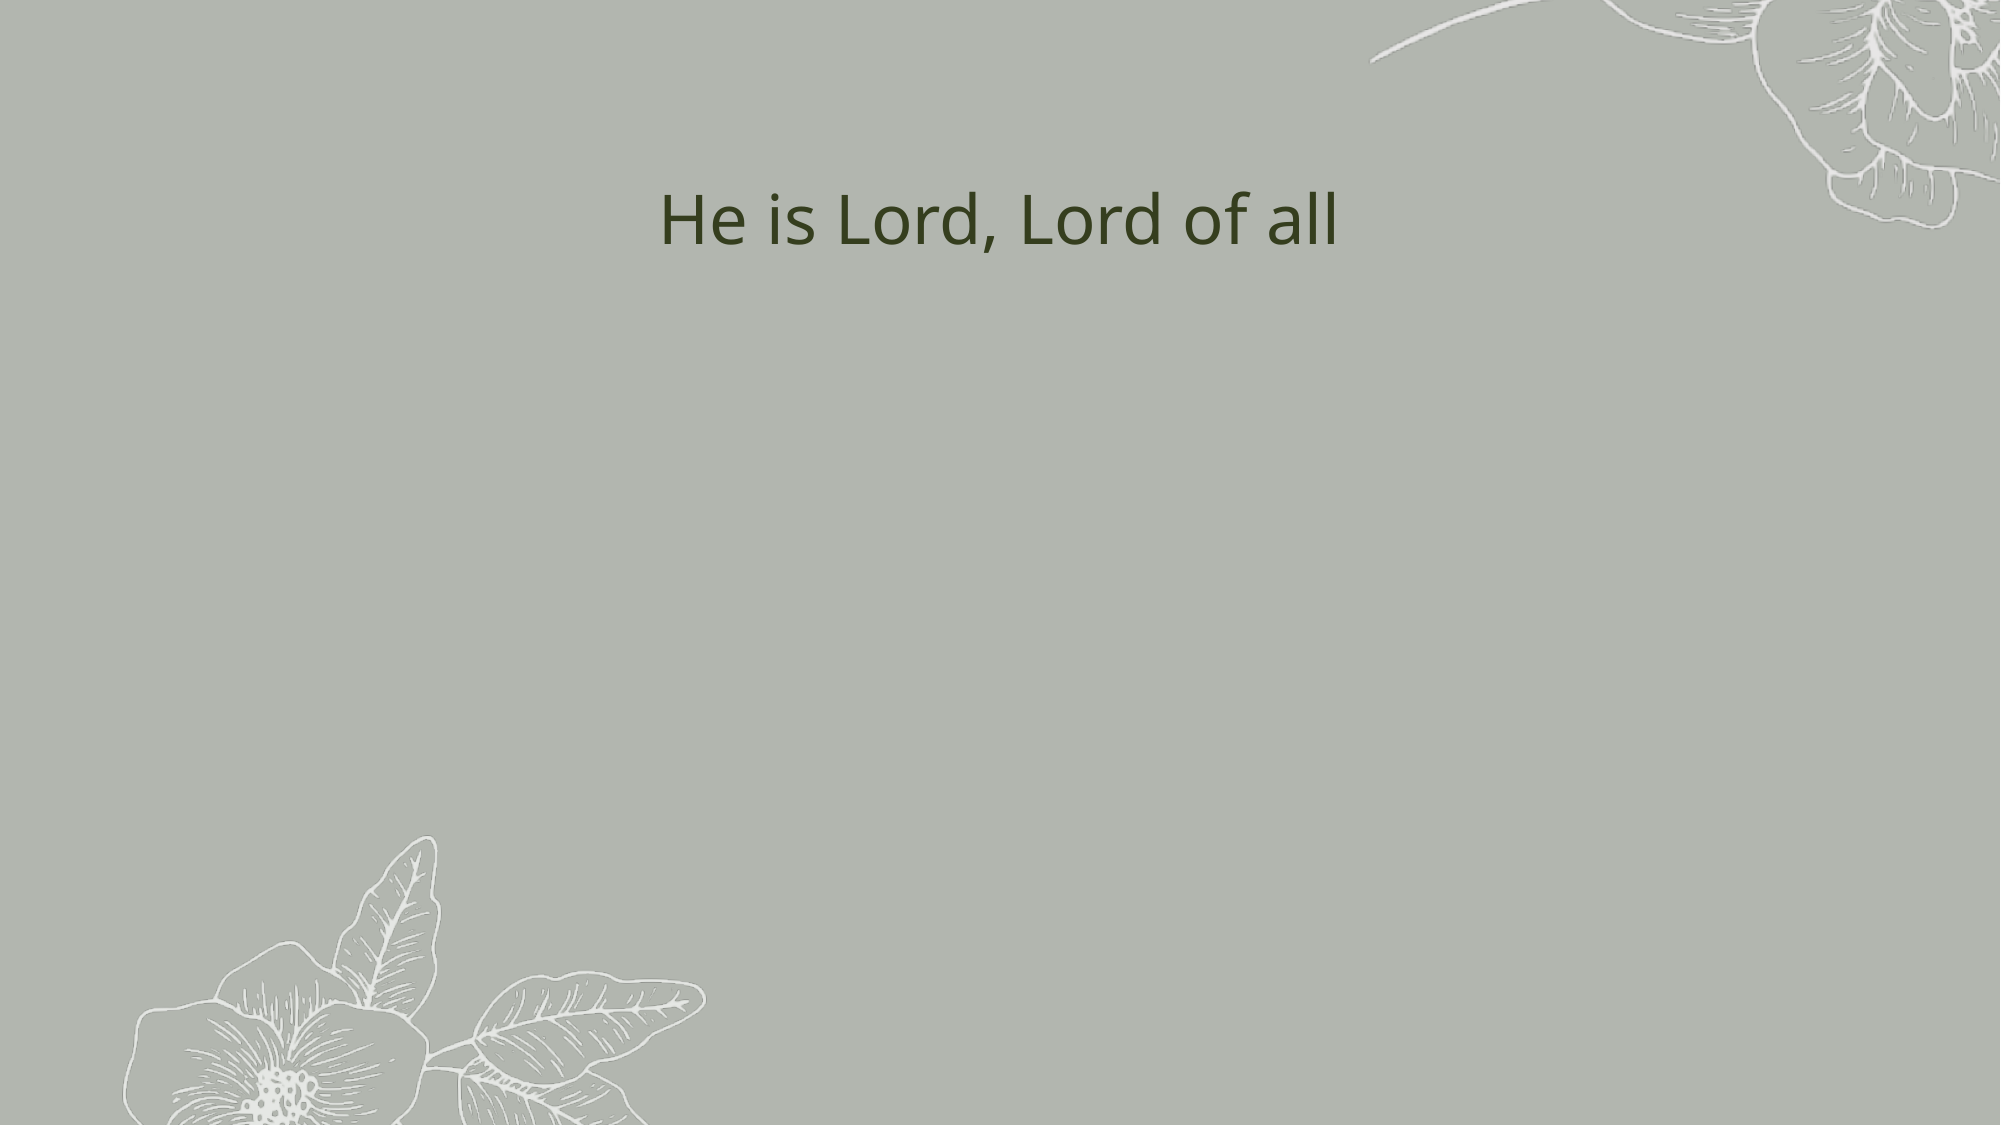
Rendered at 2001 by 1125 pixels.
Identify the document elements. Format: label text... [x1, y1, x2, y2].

picture [1329, 0, 2001, 416]
picture [98, 811, 731, 1125]
text_box He is Lord, Lord of all [99, 168, 1900, 349]
